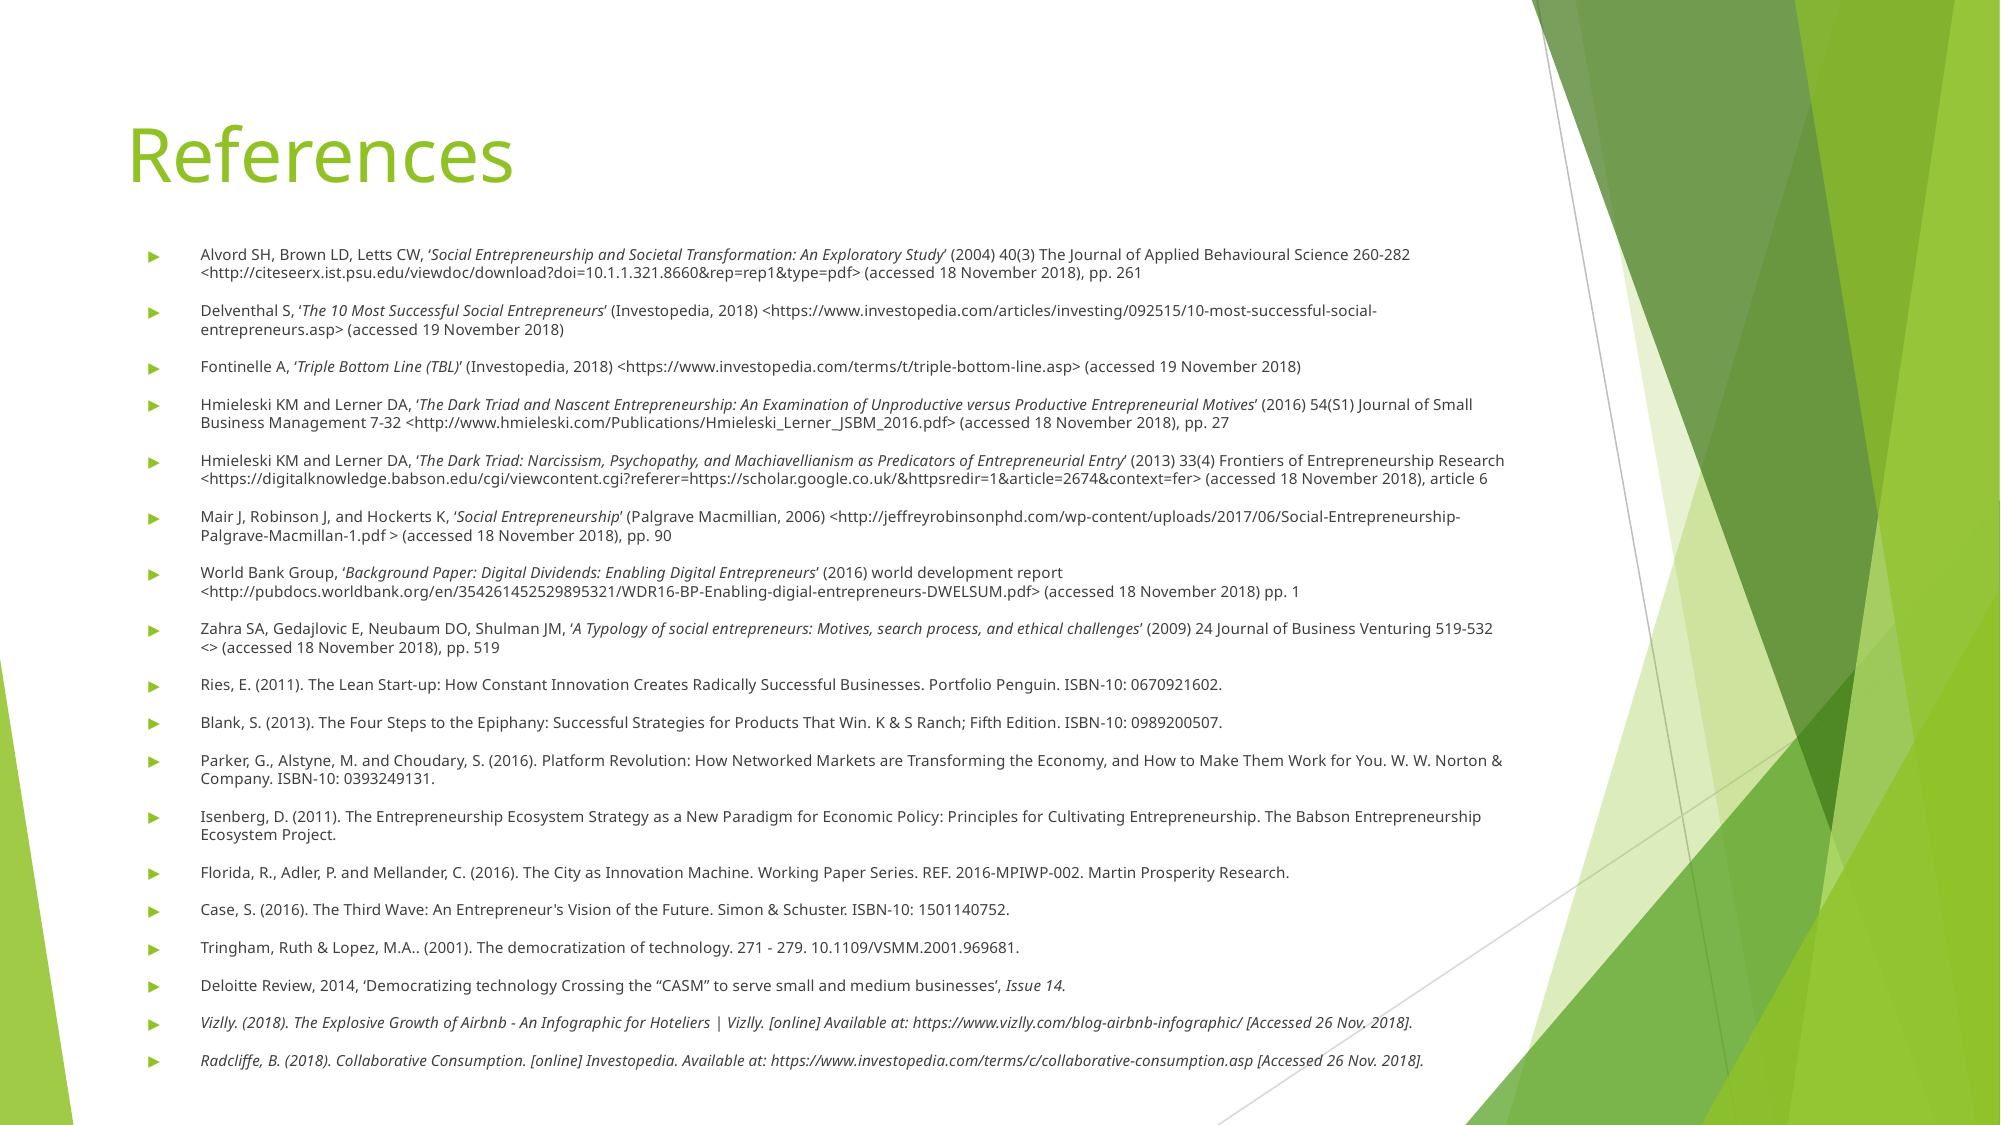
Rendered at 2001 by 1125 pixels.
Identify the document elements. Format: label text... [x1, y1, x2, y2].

title References [111, 99, 1522, 237]
list Alvord SH, Brown LD, Letts CW, ‘Social Entrepreneurship and Societal Transformation: An Exploratory Study’ (2004) 40(3) The Journal of Applied Behavioural Science 260-282 <http://citeseerx.ist.psu.edu/viewdoc/download?doi=10.1.1.321.8660&rep=rep1&type=pdf> (accessed 18 November 2018), pp. 261 Delventhal S, ‘The 10 Most Successful Social Entrepreneurs’ (Investopedia, 2018) <https://www.investopedia.com/articles/investing/092515/10-most-successful-social-entrepreneurs.asp> (accessed 19 November 2018) Fontinelle A, ‘Triple Bottom Line (TBL)’ (Investopedia, 2018) <https://www.investopedia.com/terms/t/triple-bottom-line.asp> (accessed 19 November 2018) Hmieleski KM and Lerner DA, ‘The Dark Triad and Nascent Entrepreneurship: An Examination of Unproductive versus Productive Entrepreneurial Motives’ (2016) 54(S1) Journal of Small Business Management 7-32 <http://www.hmieleski.com/Publications/Hmieleski_Lerner_JSBM_2016.pdf> (accessed 18 November 2018), pp. 27 Hmieleski KM and Lerner DA, ‘The Dark Triad: Narcissism, Psychopathy, and Machiavellianism as Predicators of Entrepreneurial Entry’ (2013) 33(4) Frontiers of Entrepreneurship Research <https://digitalknowledge.babson.edu/cgi/viewcontent.cgi?referer=https://scholar.google.co.uk/&httpsredir=1&article=2674&context=fer> (accessed 18 November 2018), article 6 Mair J, Robinson J, and Hockerts K, ‘Social Entrepreneurship’ (Palgrave Macmillian, 2006) <http://jeffreyrobinsonphd.com/wp-content/uploads/2017/06/Social-Entrepreneurship-Palgrave-Macmillan-1.pdf > (accessed 18 November 2018), pp. 90 World Bank Group, ‘Background Paper: Digital Dividends: Enabling Digital Entrepreneurs’ (2016) world development report <http://pubdocs.worldbank.org/en/354261452529895321/WDR16-BP-Enabling-digial-entrepreneurs-DWELSUM.pdf> (accessed 18 November 2018) pp. 1 Zahra SA, Gedajlovic E, Neubaum DO, Shulman JM, ‘A Typology of social entrepreneurs: Motives, search process, and ethical challenges’ (2009) 24 Journal of Business Venturing 519-532 <> (accessed 18 November 2018), pp. 519 Ries, E. (2011). The Lean Start-up: How Constant Innovation Creates Radically Successful Businesses. Portfolio Penguin. ISBN-10: 0670921602. Blank, S. (2013). The Four Steps to the Epiphany: Successful Strategies for Products That Win. K & S Ranch; Fifth Edition. ISBN-10: 0989200507. Parker, G., Alstyne, M. and Choudary, S. (2016). Platform Revolution: How Networked Markets are Transforming the Economy, and How to Make Them Work for You. W. W. Norton & Company. ISBN-10: 0393249131. Isenberg, D. (2011). The Entrepreneurship Ecosystem Strategy as a New Paradigm for Economic Policy: Principles for Cultivating Entrepreneurship. The Babson Entrepreneurship Ecosystem Project. Florida, R., Adler, P. and Mellander, C. (2016). The City as Innovation Machine. Working Paper Series. REF. 2016-MPIWP-002. Martin Prosperity Research. Case, S. (2016). The Third Wave: An Entrepreneur's Vision of the Future. Simon & Schuster. ISBN-10: 1501140752. Tringham, Ruth & Lopez, M.A.. (2001). The democratization of technology. 271 - 279. 10.1109/VSMM.2001.969681. Deloitte Review, 2014, ‘Democratizing technology Crossing the “CASM” to serve small and medium businesses’, Issue 14. Vizlly. (2018). The Explosive Growth of Airbnb - An Infographic for Hoteliers | Vizlly. [online] Available at: https://www.vizlly.com/blog-airbnb-infographic/ [Accessed 26 Nov. 2018]. Radcliffe, B. (2018). Collaborative Consumption. [online] Investopedia. Available at: https://www.investopedia.com/terms/c/collaborative-consumption.asp [Accessed 26 Nov. 2018]. [111, 237, 1522, 1078]
